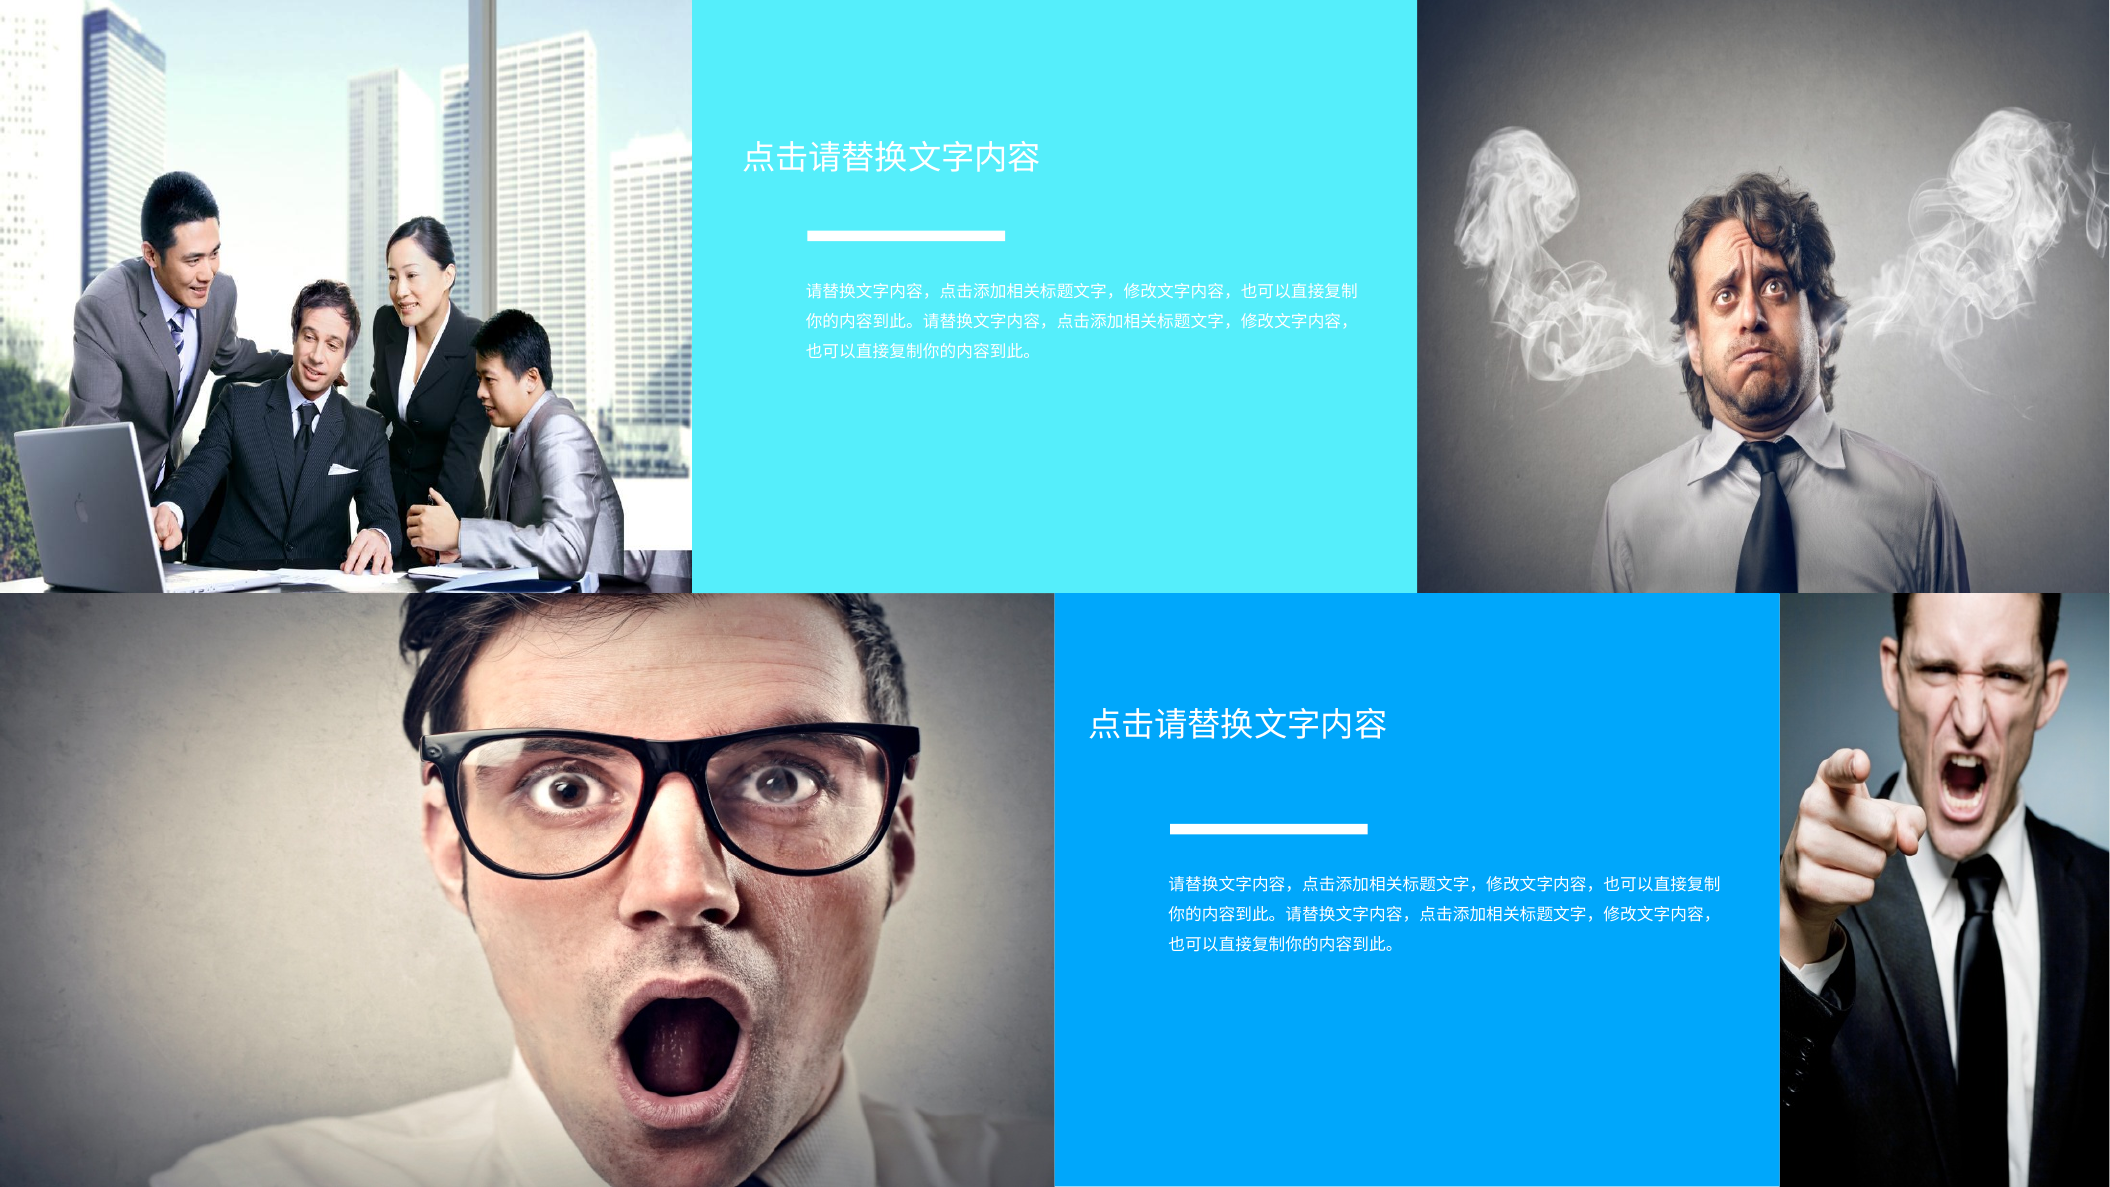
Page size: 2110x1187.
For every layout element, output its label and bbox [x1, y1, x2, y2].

text_box [692, 0, 1418, 594]
text_box [0, 0, 692, 592]
text_box [1779, 592, 2110, 1187]
text_box [1418, 0, 2110, 593]
text_box [1054, 593, 1780, 1187]
text_box [0, 592, 1054, 1187]
